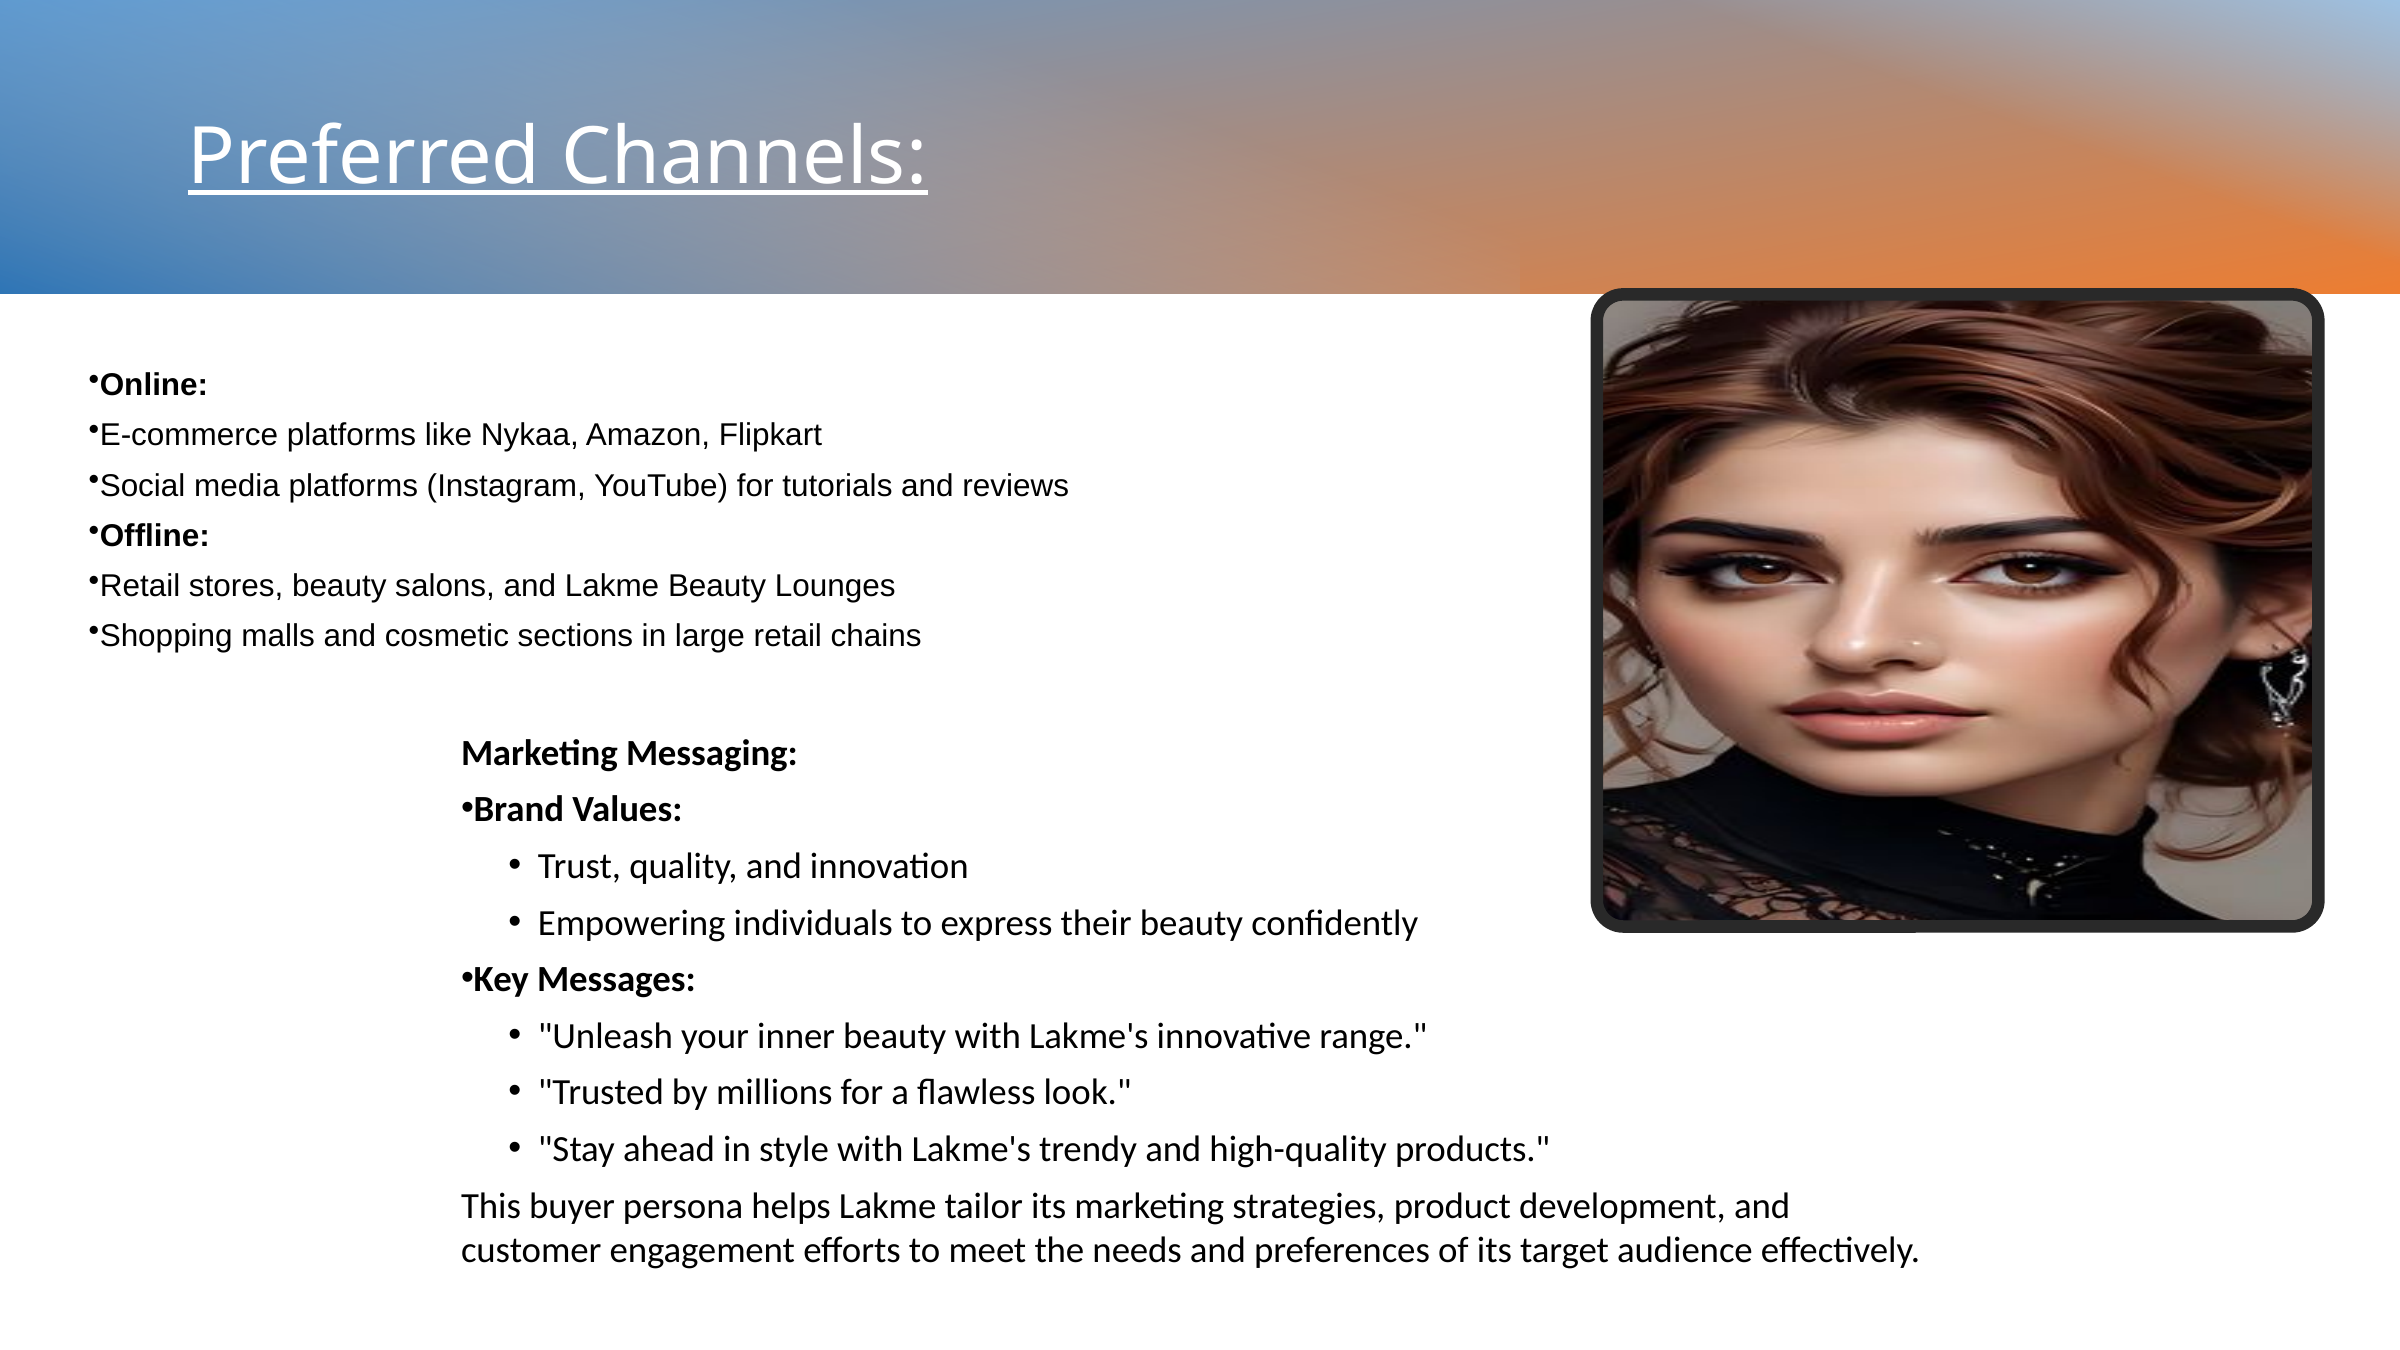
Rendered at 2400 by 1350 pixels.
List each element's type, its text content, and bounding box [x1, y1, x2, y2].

text_box Online: E-commerce platforms like Nykaa, Amazon, Flipkart Social media platforms (Instagram, YouTube) for tutorials and reviews Offline: Retail stores, beauty salons, and Lakme Beauty Lounges Shopping malls and cosmetic sections in large retail chains [73, 356, 1557, 718]
picture [1596, 294, 2319, 927]
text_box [0, 0, 2400, 294]
text_box Marketing Messaging: Brand Values: Trust, quality, and innovation Empowering individuals to express their beauty confidently Key Messages: "Unleash your inner beauty with Lakme's innovative range." "Trusted by millions for a flawless look." "Stay ahead in style with Lakme's trendy and high-quality products." This buyer persona helps Lakme tailor its marketing strategies, product development, and customer engagement efforts to meet the needs and preferences of its target audience effectively. [446, 721, 1954, 1278]
